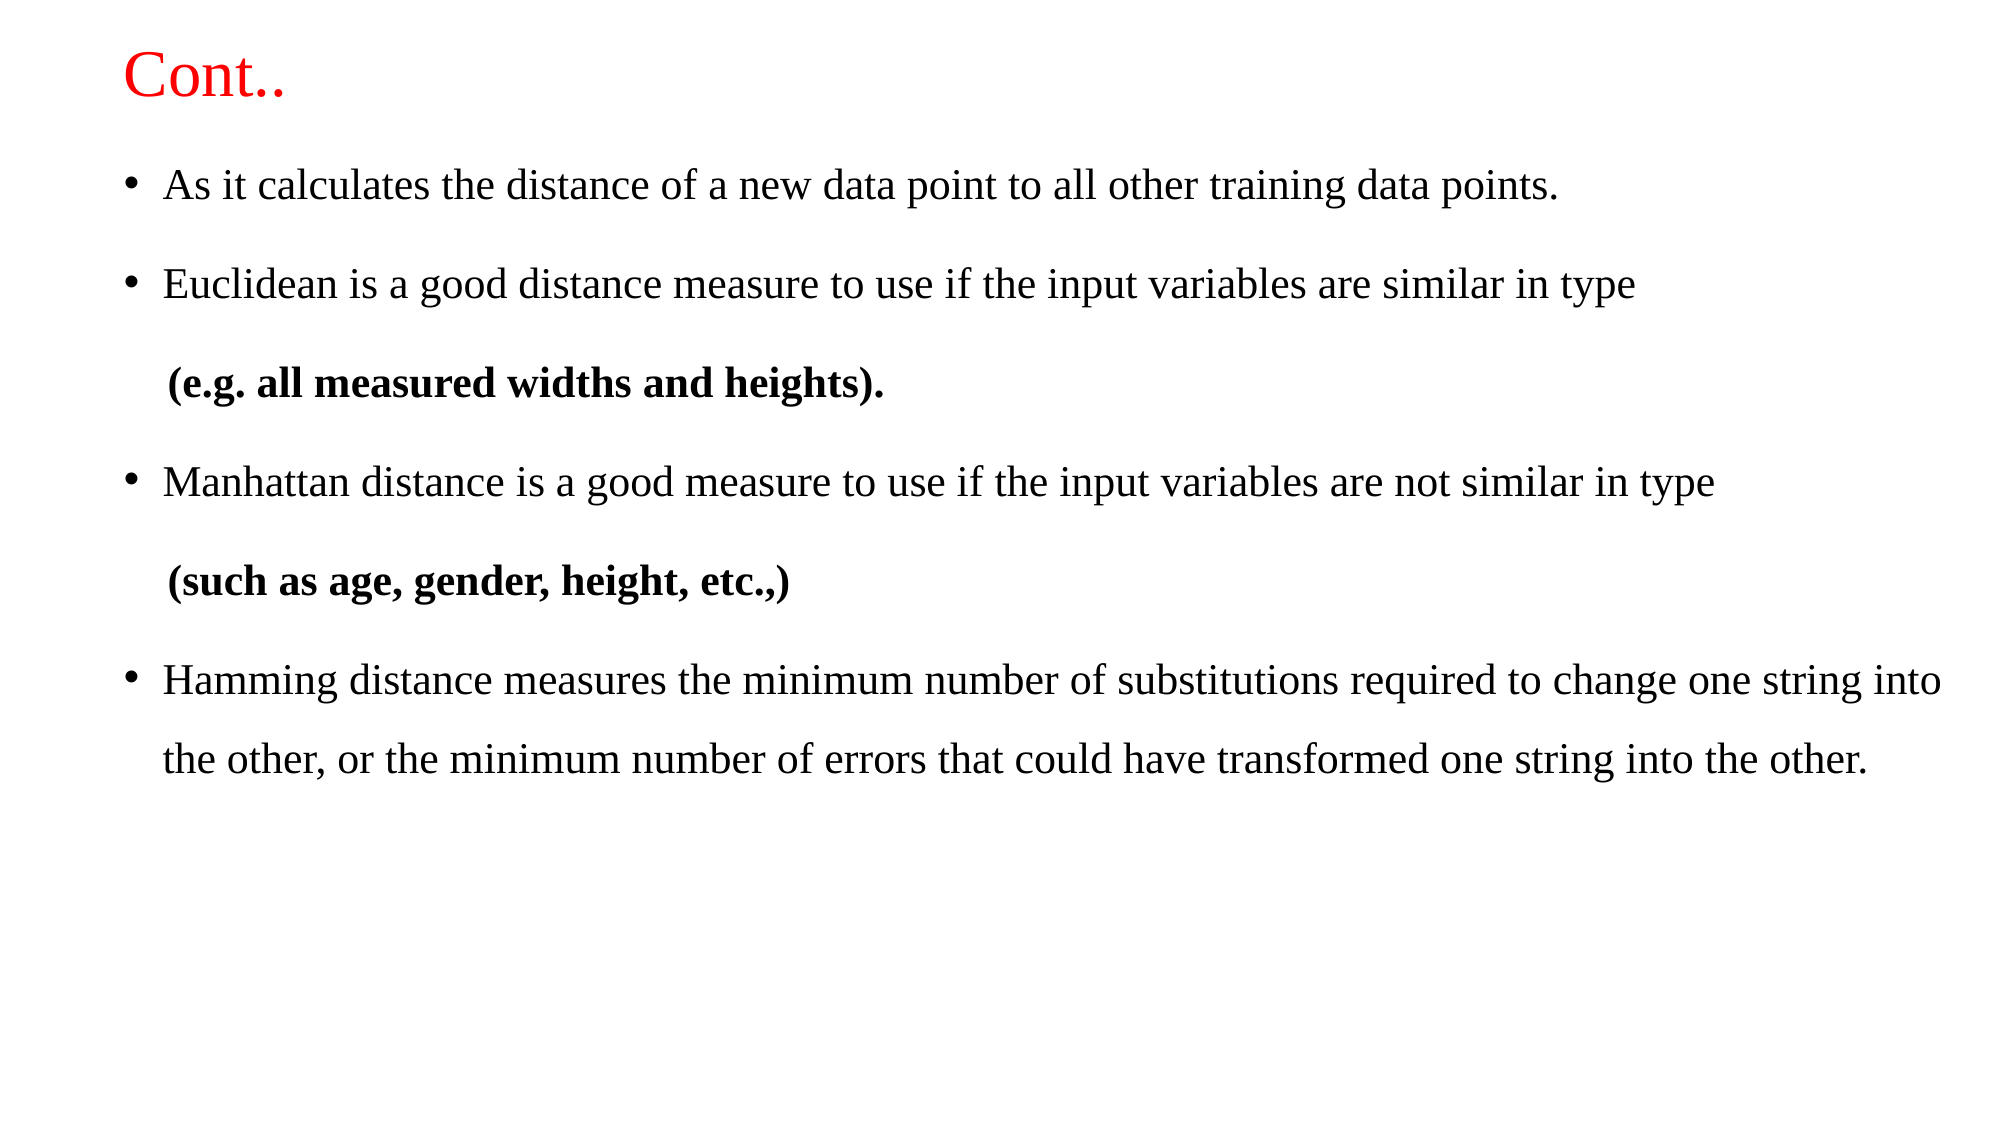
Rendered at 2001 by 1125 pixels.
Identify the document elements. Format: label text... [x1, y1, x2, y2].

list As it calculates the distance of a new data point to all other training data points. Euclidean is a good distance measure to use if the input variables are similar in type (e.g. all measured widths and heights). Manhattan distance is a good measure to use if the input variables are not similar in type (such as age, gender, height, etc.,) Hamming distance measures the minimum number of substitutions required to change one string into the other, or the minimum number of errors that could have transformed one string into the other. [108, 121, 1961, 824]
title Cont.. [108, 28, 1863, 121]
